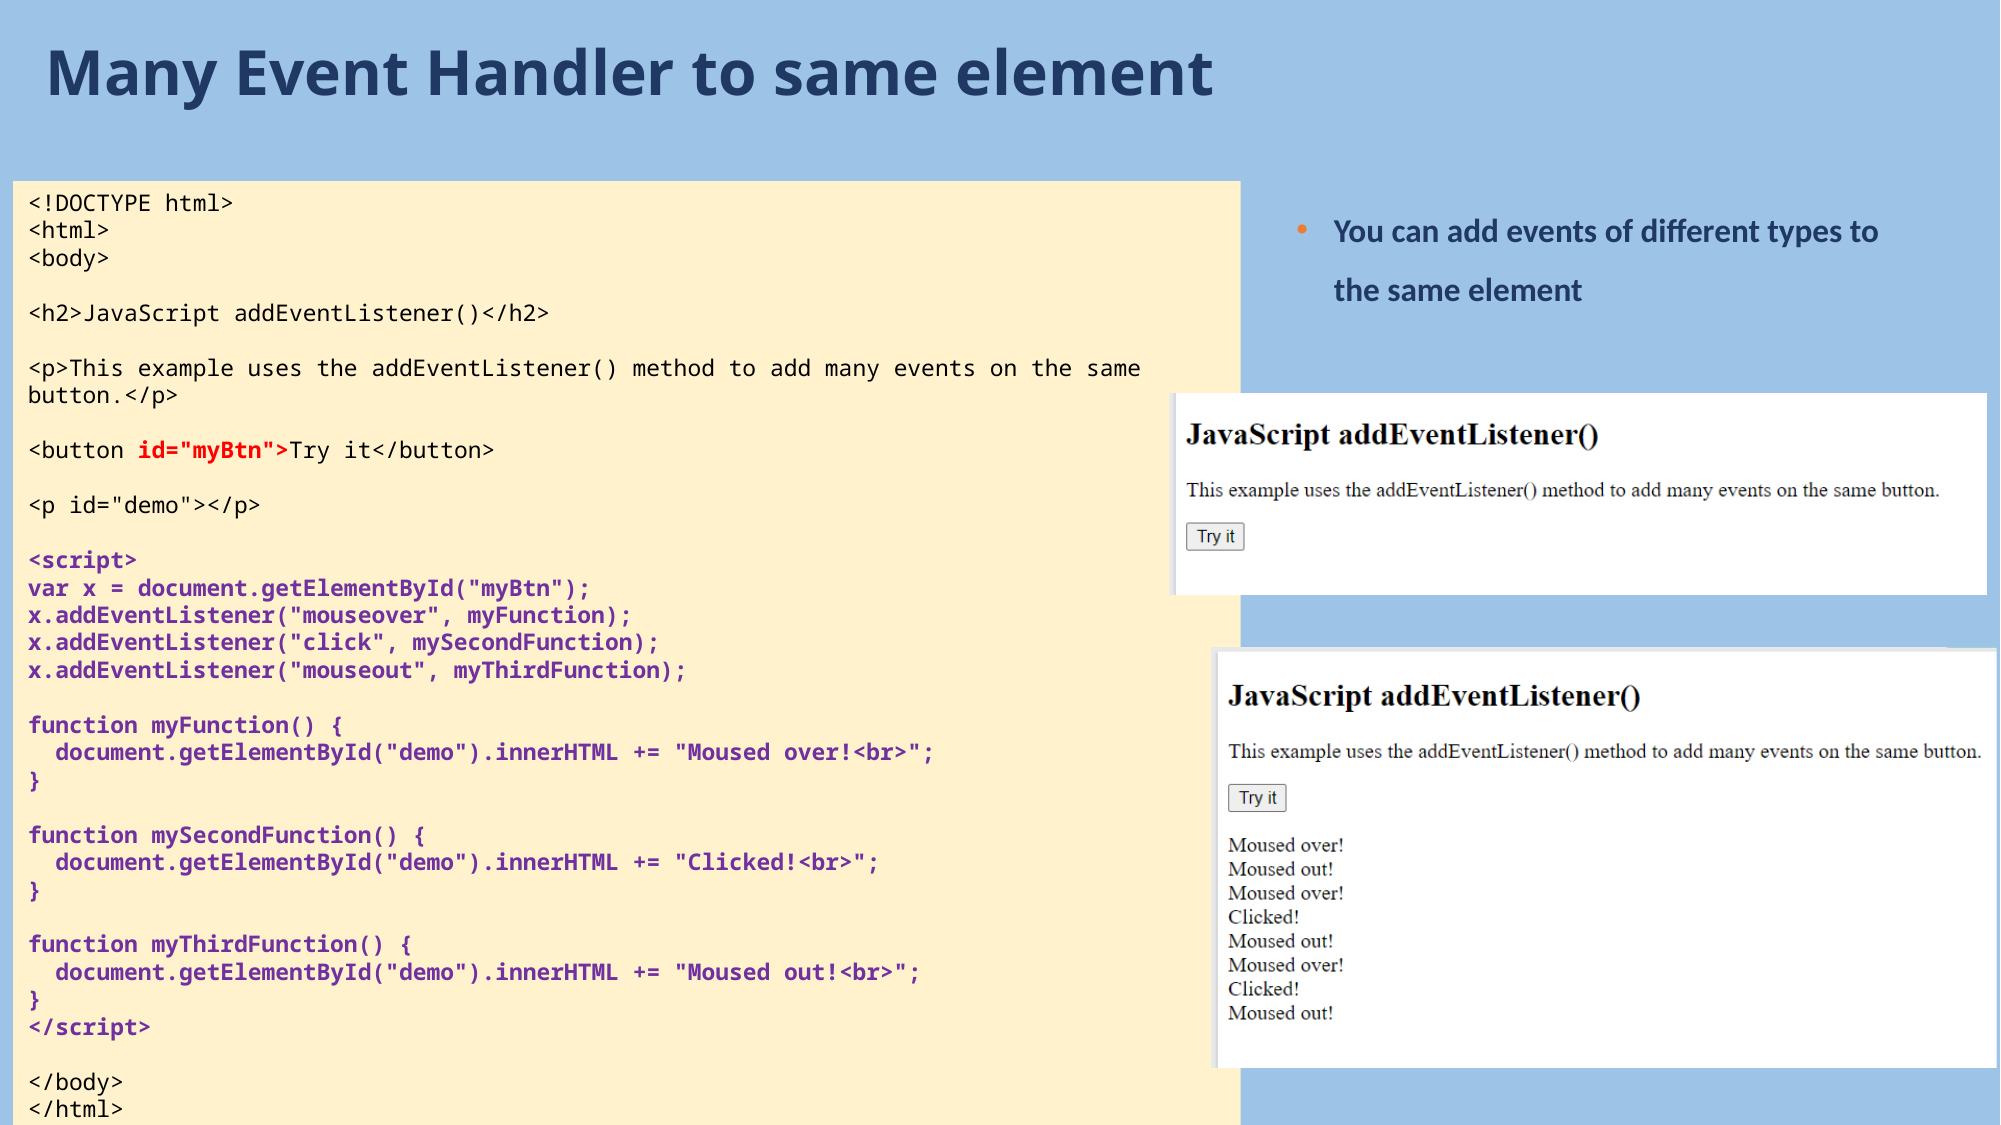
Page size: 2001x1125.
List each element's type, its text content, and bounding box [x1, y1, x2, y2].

title Many Event Handler to same element [30, 11, 1259, 140]
picture [1169, 393, 1987, 595]
text_box <!DOCTYPE html> <html> <body> <h2>JavaScript addEventListener()</h2> <p>This example uses the addEventListener() method to add many events on the same button.</p> <button id="myBtn">Try it</button> <p id="demo"></p> <script> var x = document.getElementById("myBtn"); x.addEventListener("mouseover", myFunction); x.addEventListener("click", mySecondFunction); x.addEventListener("mouseout", myThirdFunction); function myFunction() { document.getElementById("demo").innerHTML += "Moused over!<br>"; } function mySecondFunction() { document.getElementById("demo").innerHTML += "Clicked!<br>"; } function myThirdFunction() { document.getElementById("demo").innerHTML += "Moused out!<br>"; } </script> </body> </html> [13, 181, 1241, 1125]
list You can add events of different types to the same element [1281, 181, 1927, 340]
picture [1211, 647, 1997, 1068]
